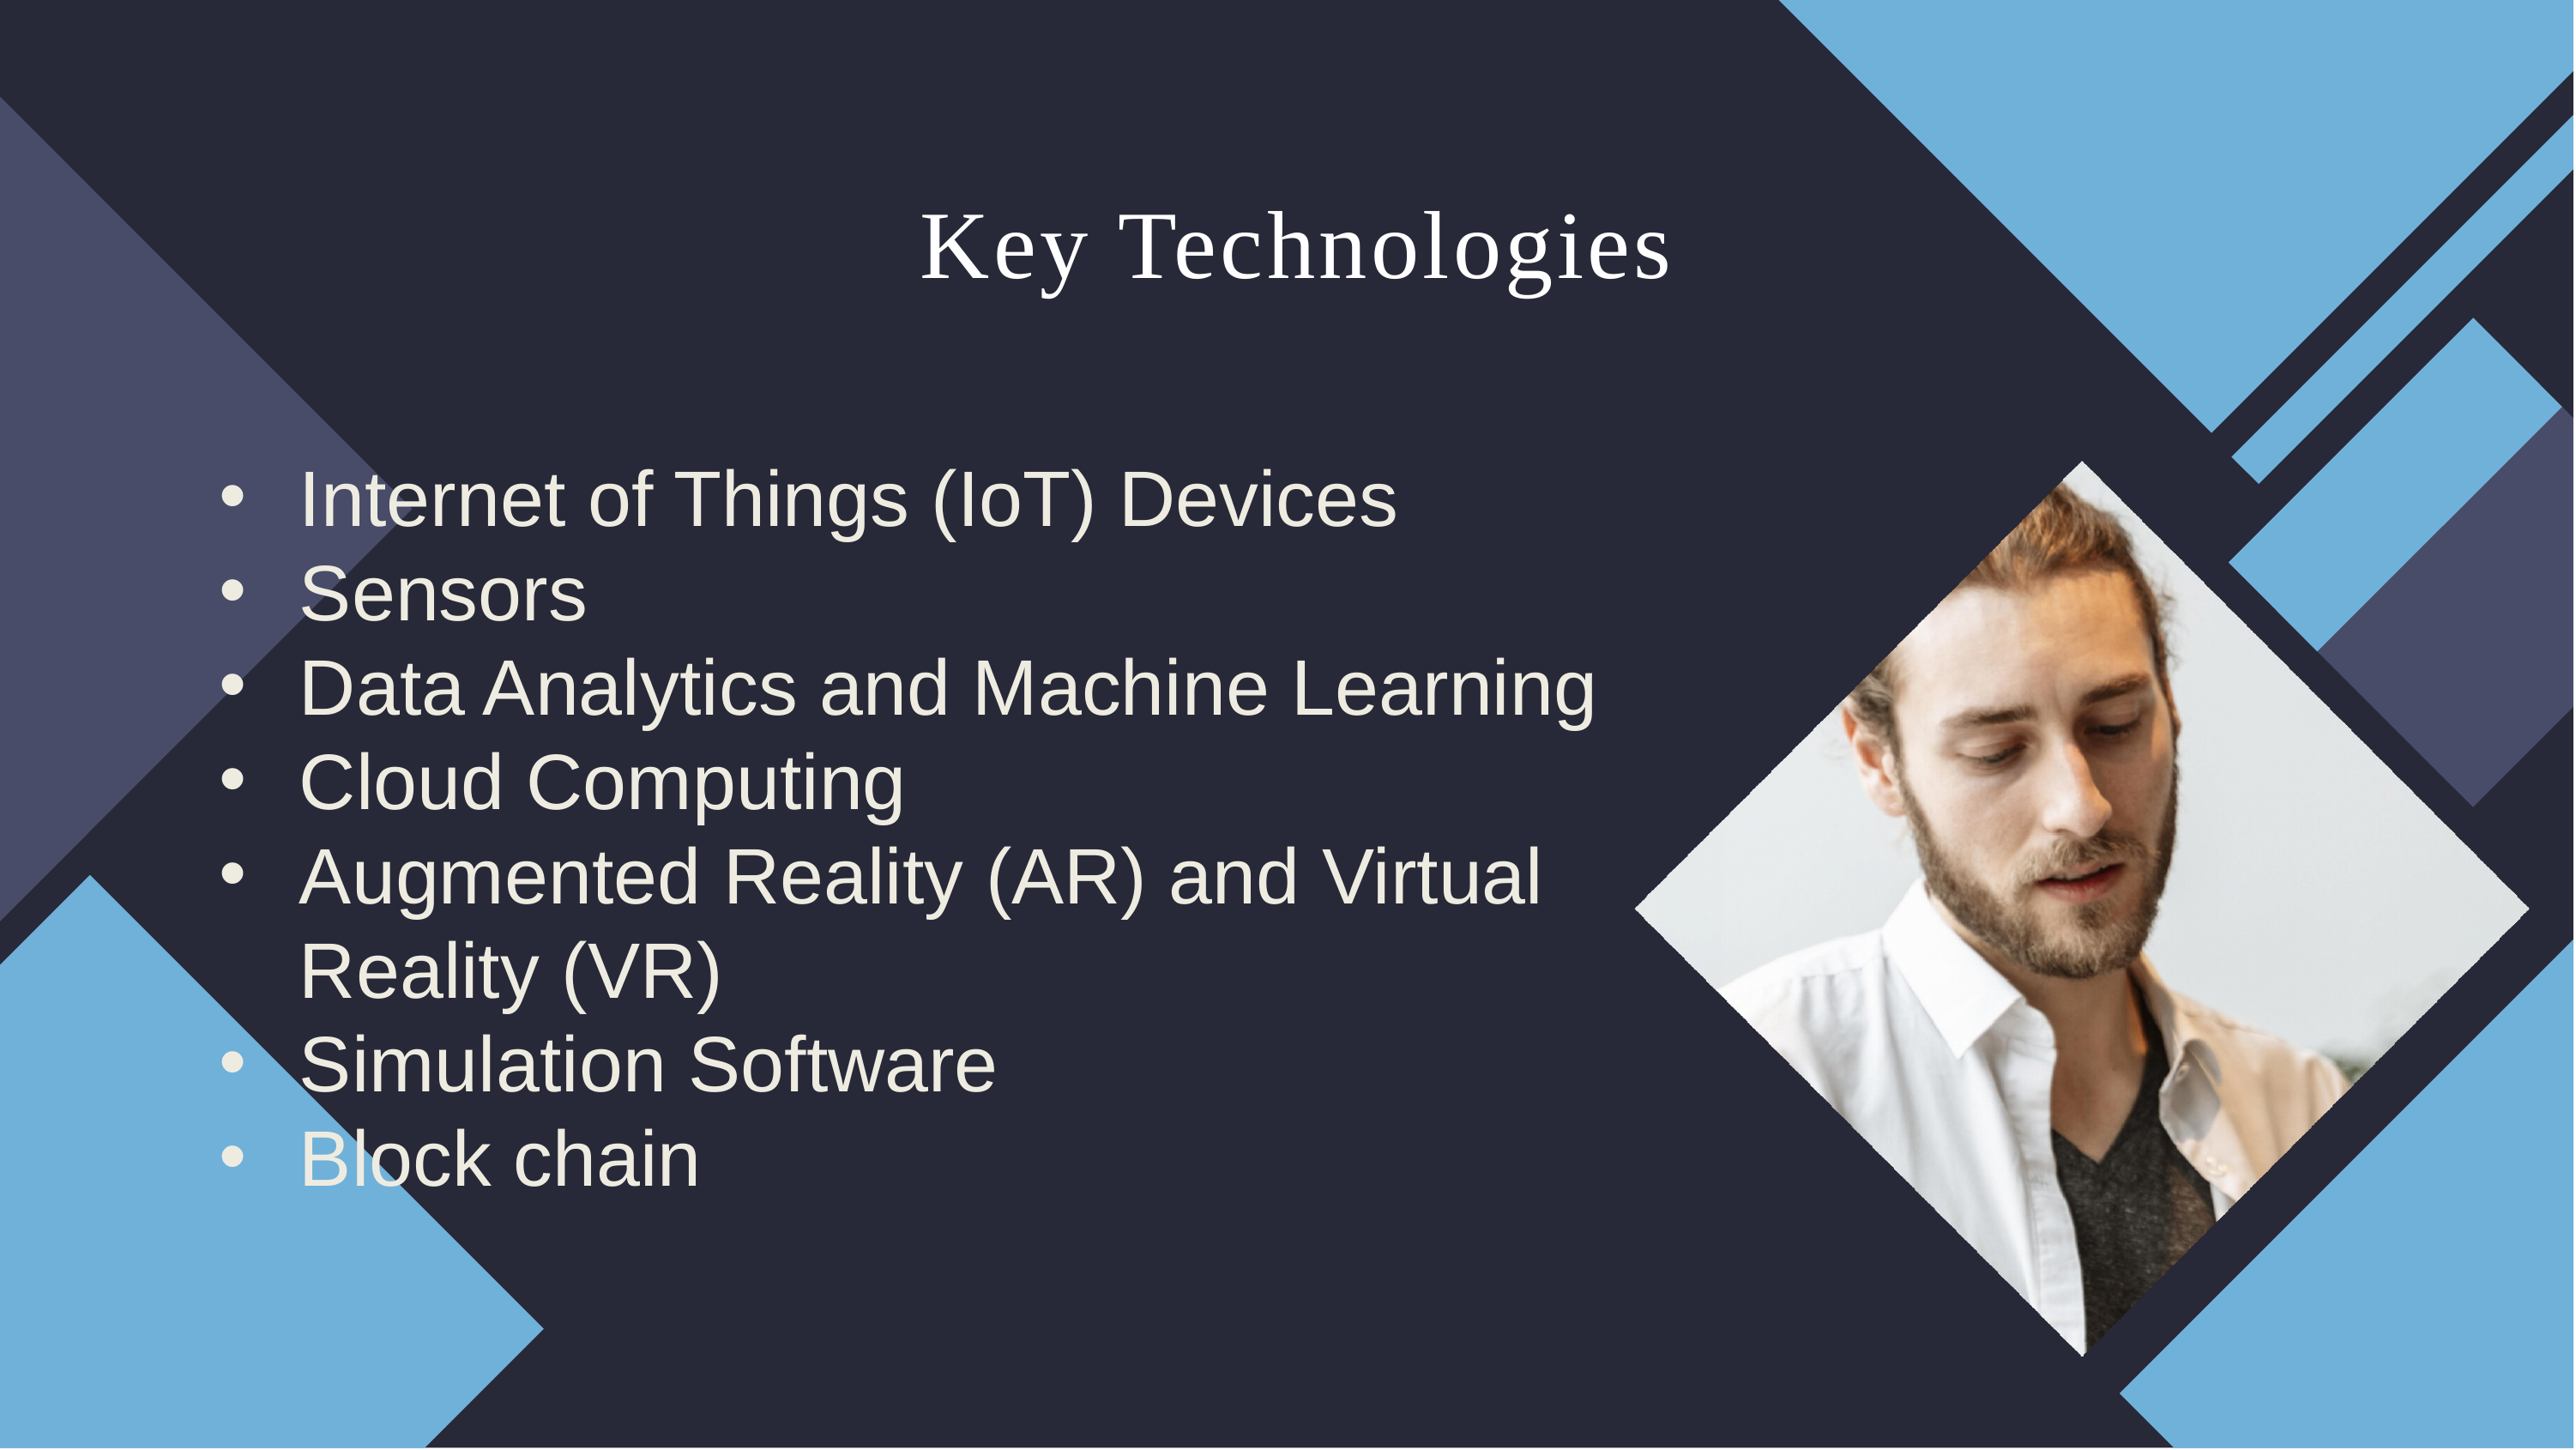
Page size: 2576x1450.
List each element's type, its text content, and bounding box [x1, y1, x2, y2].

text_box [0, 96, 545, 1448]
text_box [1778, 0, 2574, 114]
text_box Internet of Things (IoT) Devices Sensors Data Analytics and Machine Learning Cloud Computing Augmented Reality (AR) and Virtual Reality (VR) Simulation Software Block chain [551, 441, 1628, 1209]
title Key Technologies [551, 208, 1628, 441]
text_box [1632, 114, 2574, 1357]
text_box [2119, 1363, 2574, 1448]
